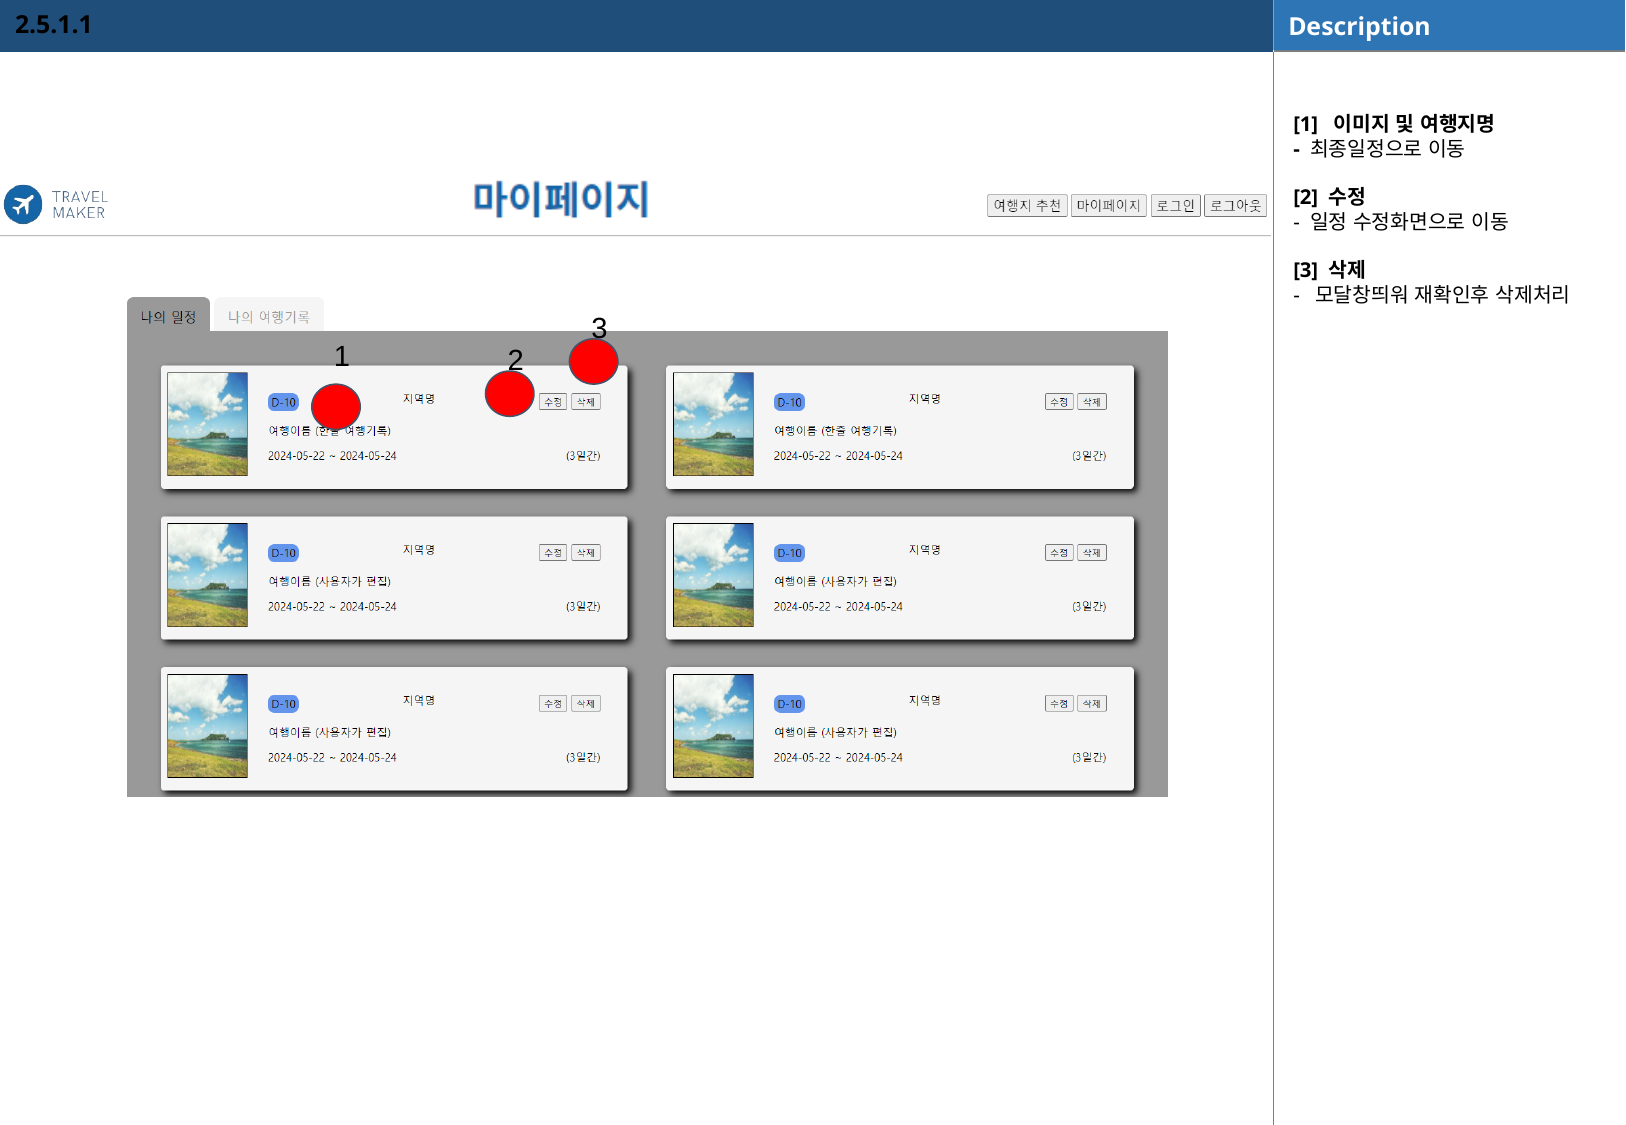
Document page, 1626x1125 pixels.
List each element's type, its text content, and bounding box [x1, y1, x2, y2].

picture [0, 166, 1271, 797]
list 2.5.1.1 [0, 0, 1238, 52]
text_box [1] 이미지 및 여행지명 - 최종일정으로 이동 [2] 수정 - 일정 수정화면으로 이동 [3] 삭제 - 모달창띄워 재확인후 삭제처리 [1278, 72, 1625, 381]
